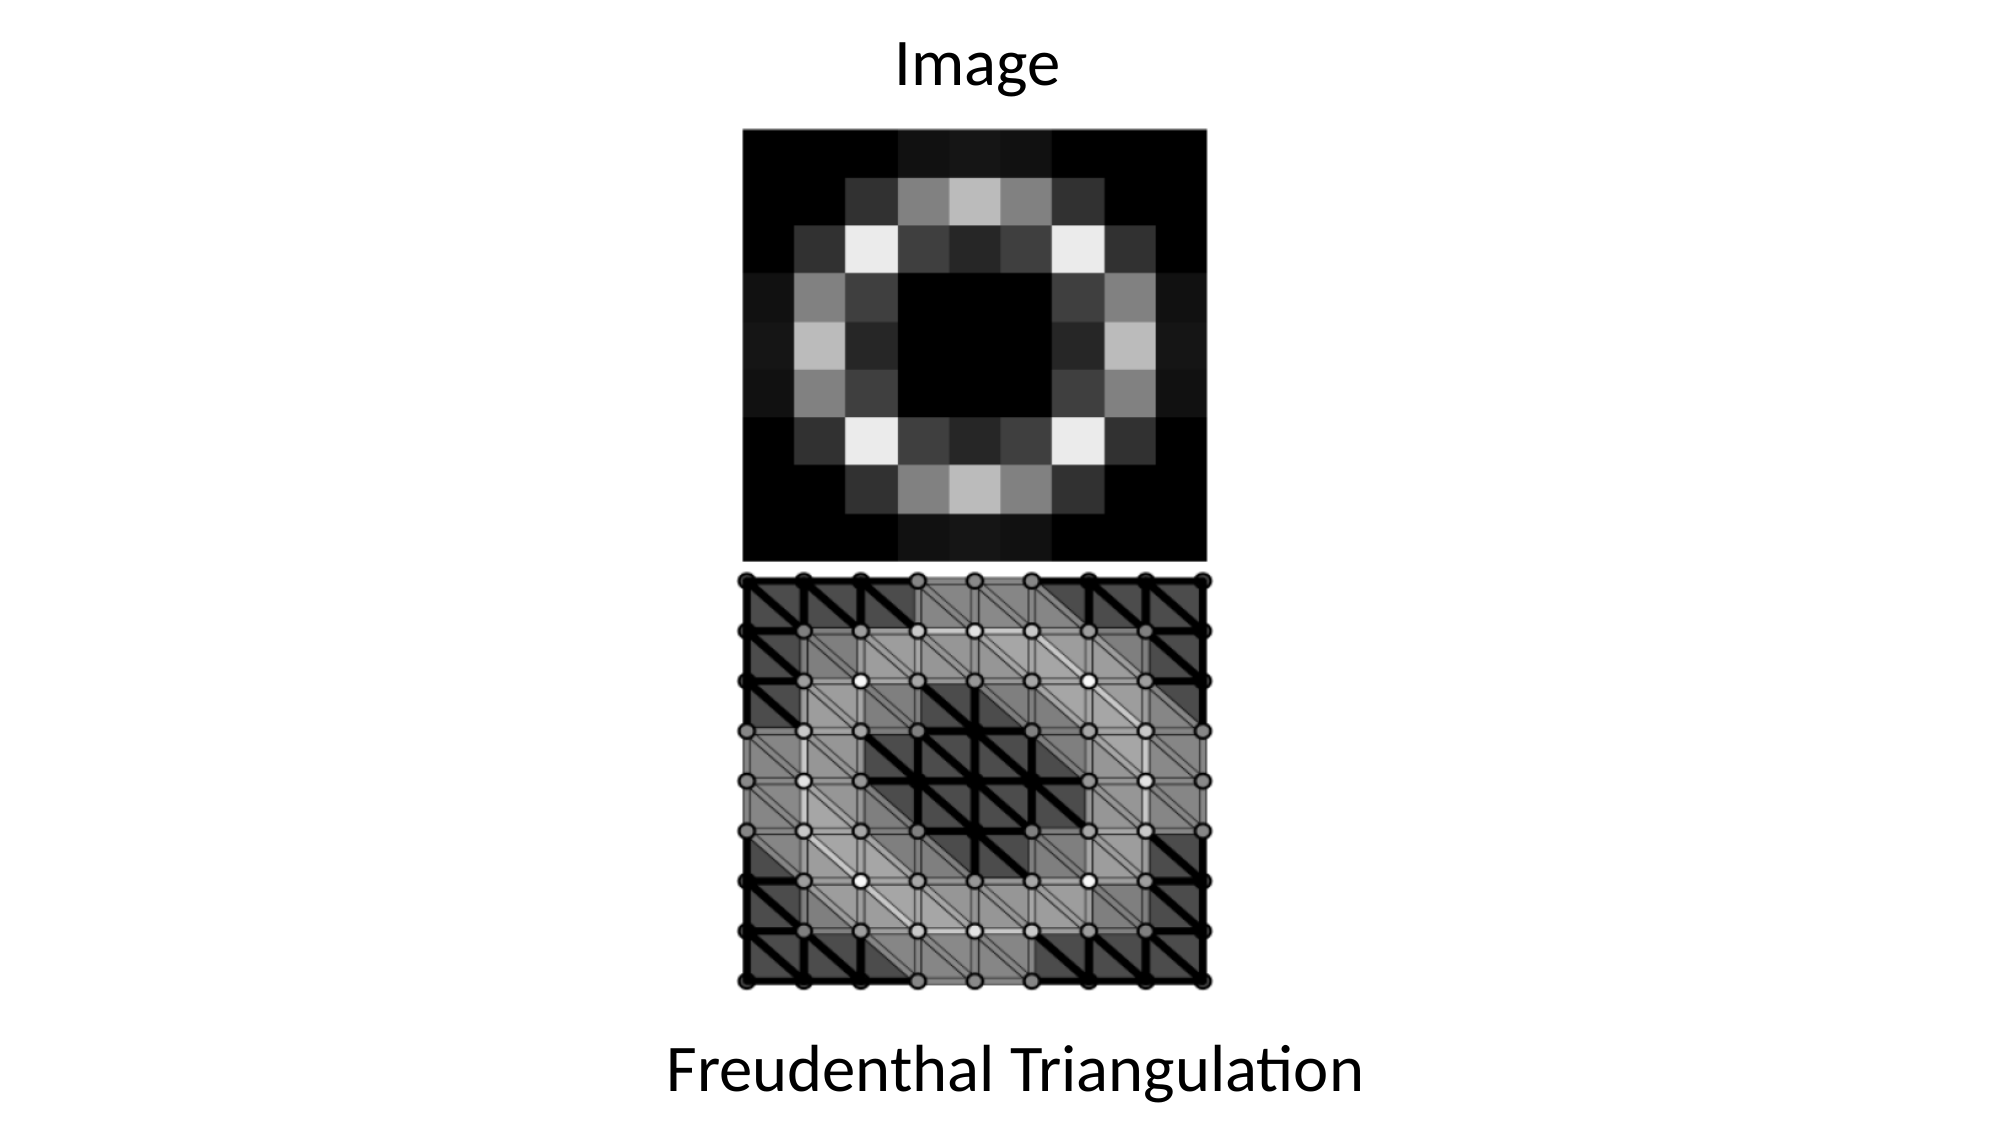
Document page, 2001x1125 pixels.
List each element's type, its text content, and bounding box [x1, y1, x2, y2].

text_box Image [880, 11, 1133, 106]
text_box Freudenthal Triangulation [651, 1017, 1443, 1113]
picture [729, 115, 1235, 1010]
